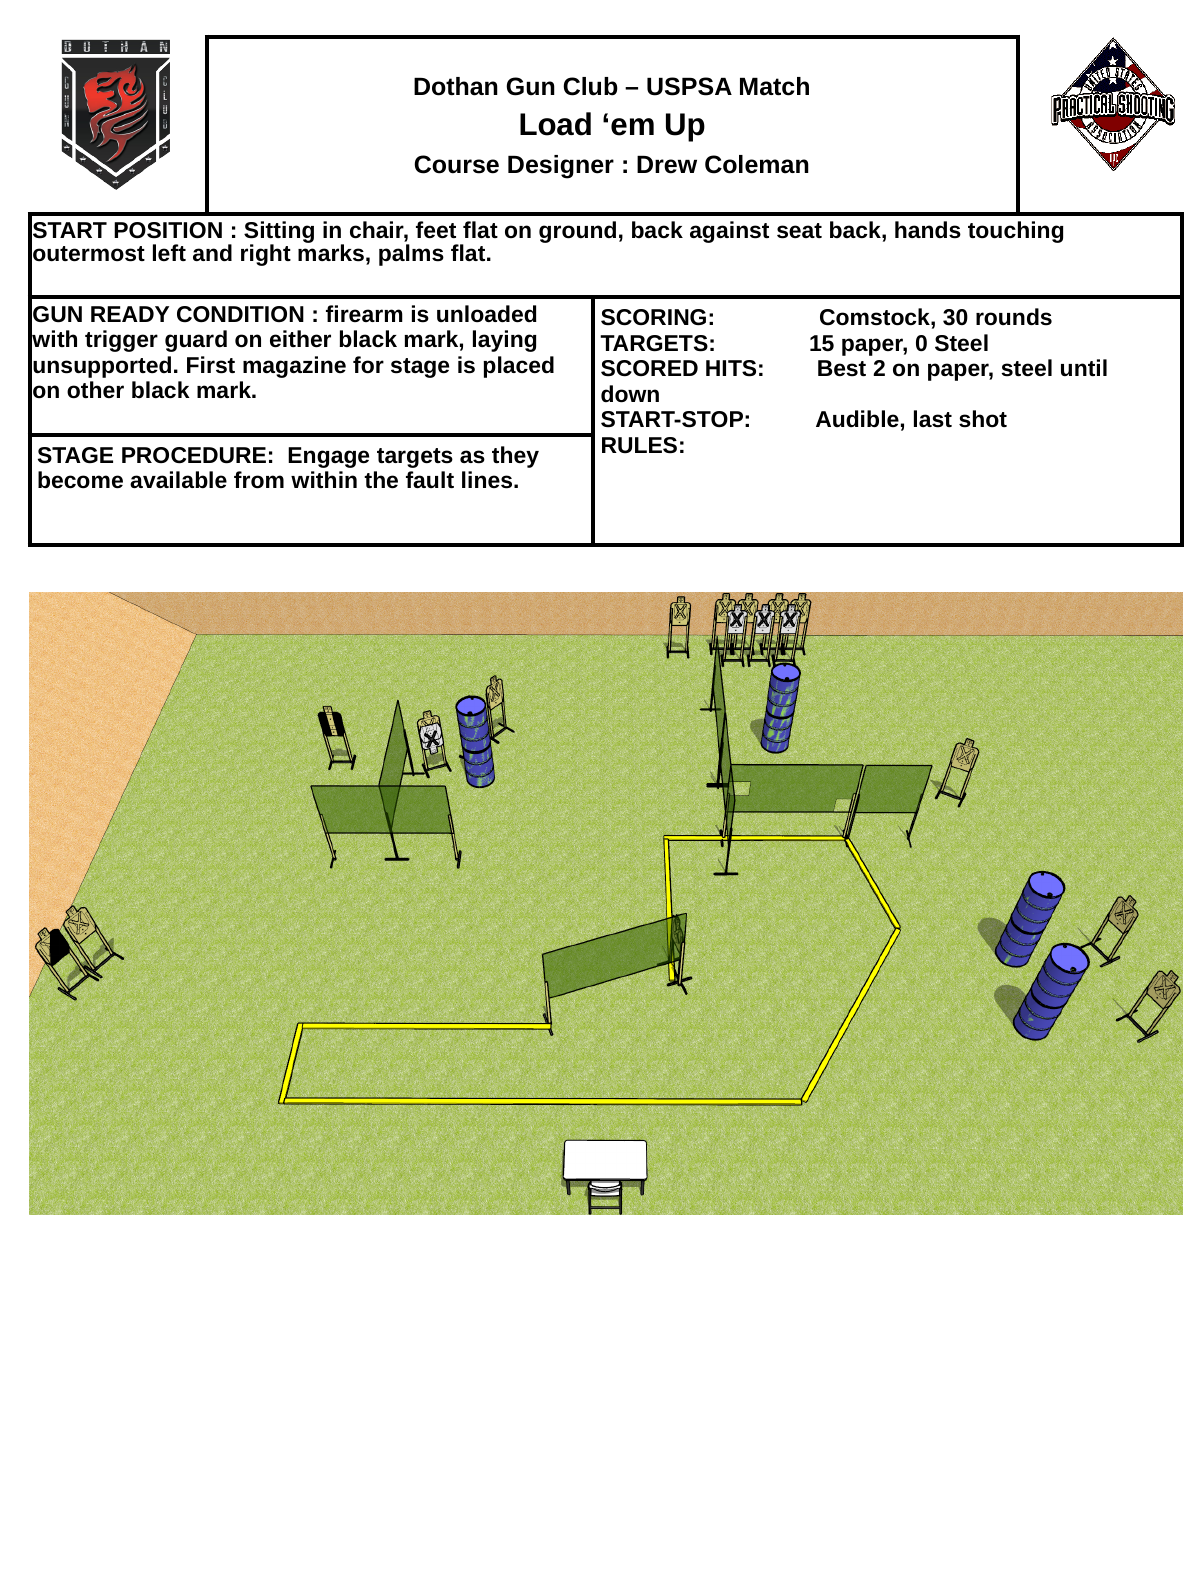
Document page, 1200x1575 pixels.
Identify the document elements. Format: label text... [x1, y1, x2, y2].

table_header [1020, 37, 1182, 212]
table_header [30, 37, 205, 212]
picture [1044, 36, 1183, 175]
table_cell START POSITION : Sitting in chair, feet flat on ground, back against seat back, hands touching outermost left and right marks, palms flat. [32, 216, 1180, 295]
picture [29, 592, 1183, 1215]
table_cell SCORING: Comstock, 30 rounds TARGETS: 15 paper, 0 Steel SCORED HITS: Best 2 on paper, steel until down START-STOP: Audible, last shot RULES: [595, 299, 1180, 543]
table_header Dothan Gun Club – USPSA Match Load ‘em Up Course Designer : Drew Coleman [209, 39, 1016, 212]
table_cell STAGE PROCEDURE: Engage targets as they become available from within the fault lines. [32, 437, 591, 543]
table_cell GUN READY CONDITION : firearm is unloaded with trigger guard on either black mark, laying unsupported. First magazine for stage is placed on other black mark. [32, 299, 591, 433]
picture [58, 36, 173, 193]
